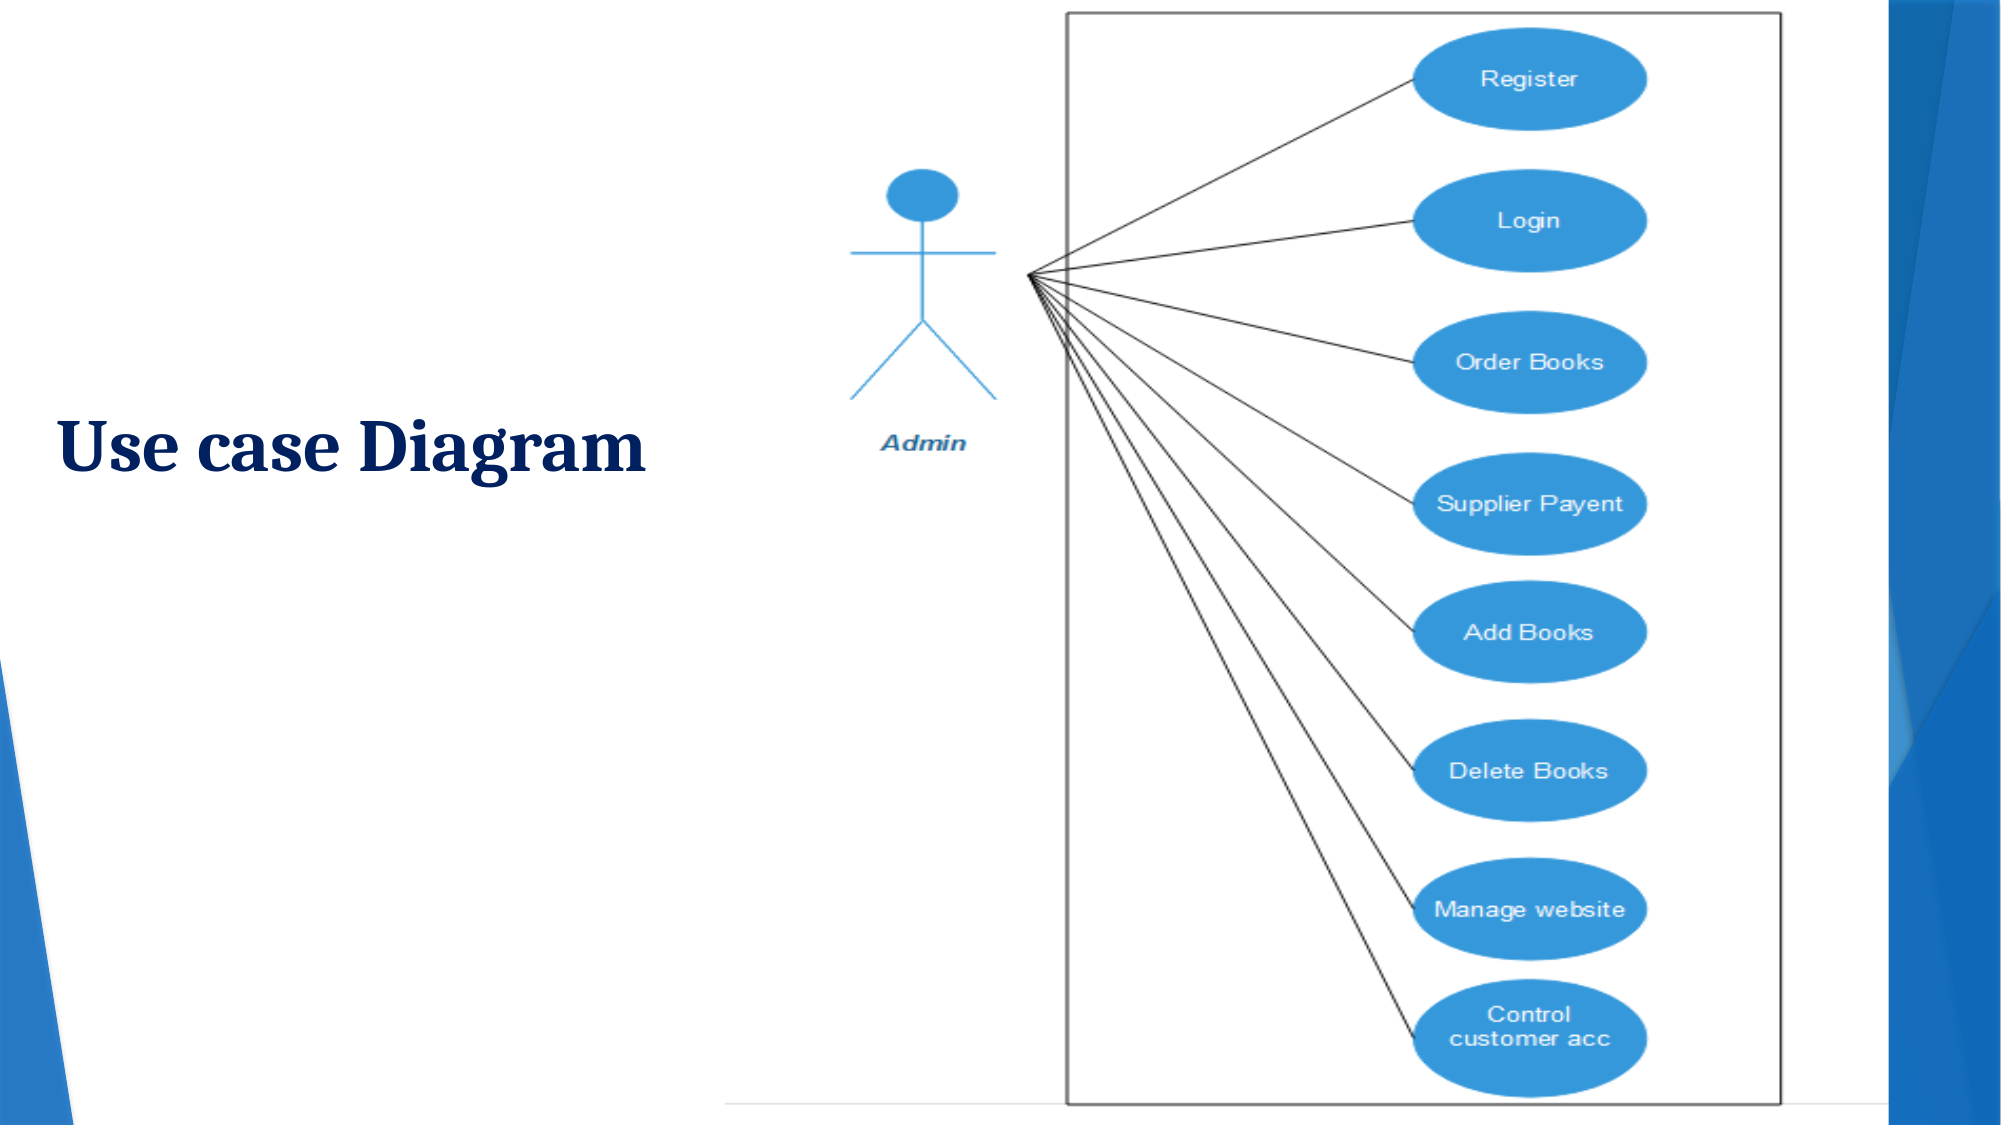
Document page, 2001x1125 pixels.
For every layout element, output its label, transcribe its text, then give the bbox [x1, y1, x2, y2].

title Use case Diagram [41, 388, 719, 606]
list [724, 0, 1890, 1125]
